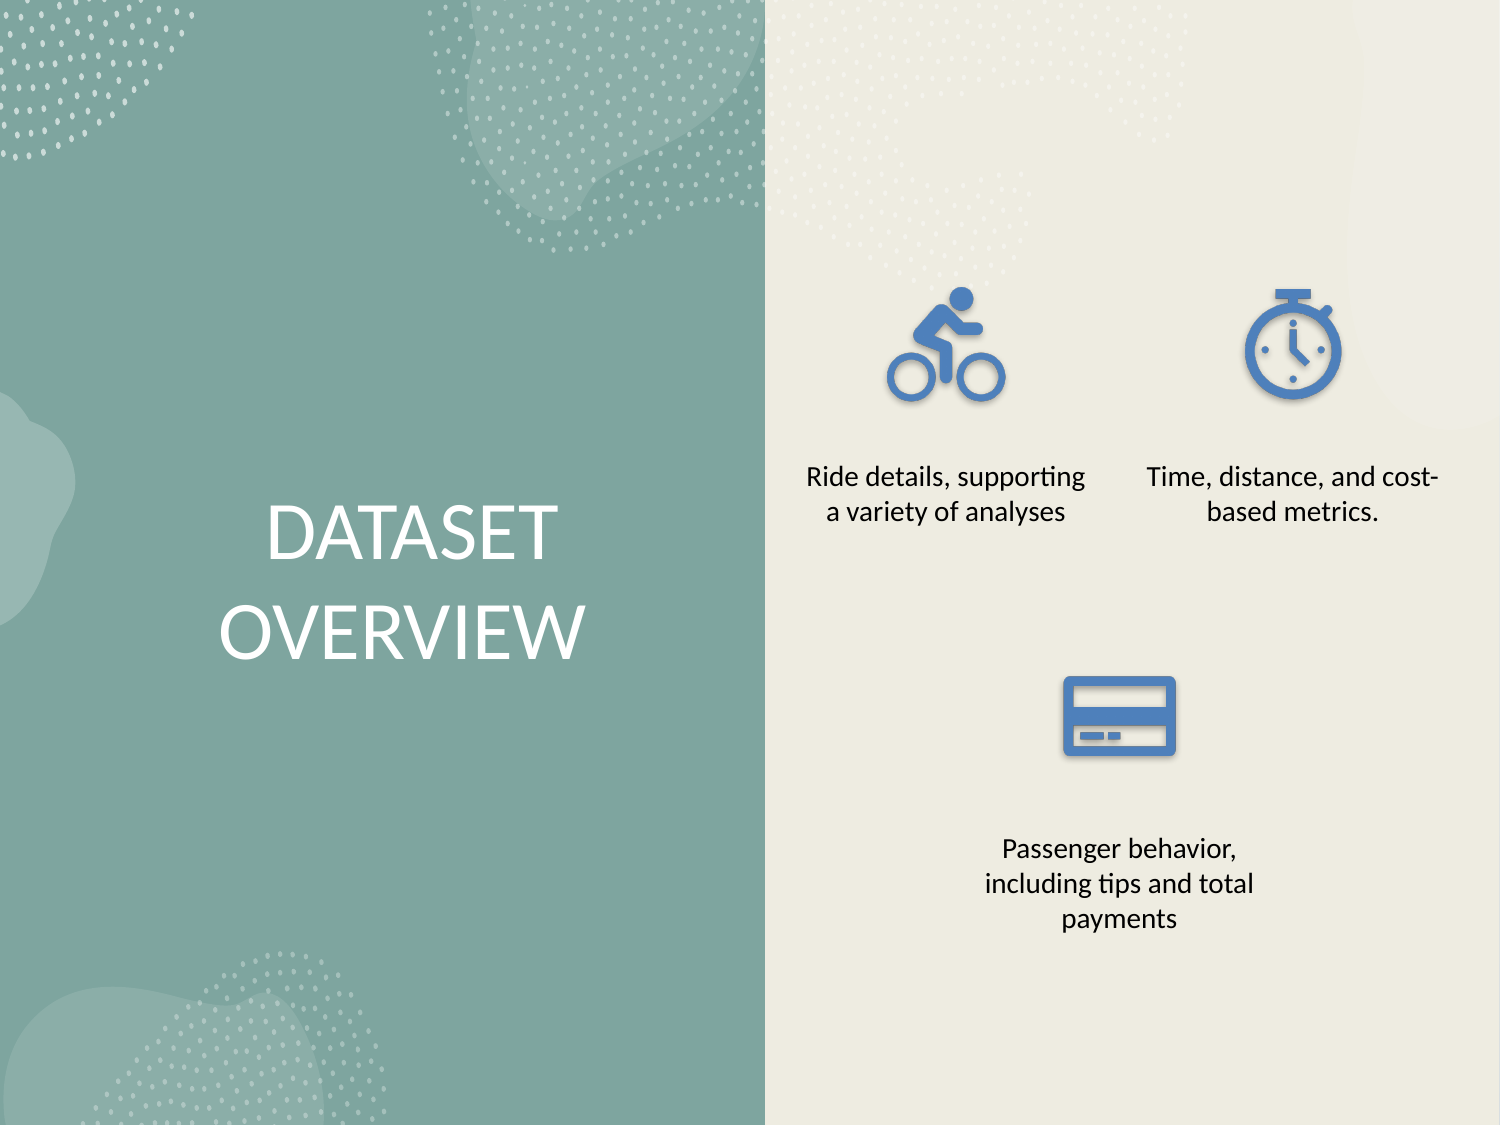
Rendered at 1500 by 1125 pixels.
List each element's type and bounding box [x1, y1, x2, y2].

list [786, 220, 1453, 1006]
text_box [0, 0, 1500, 1125]
